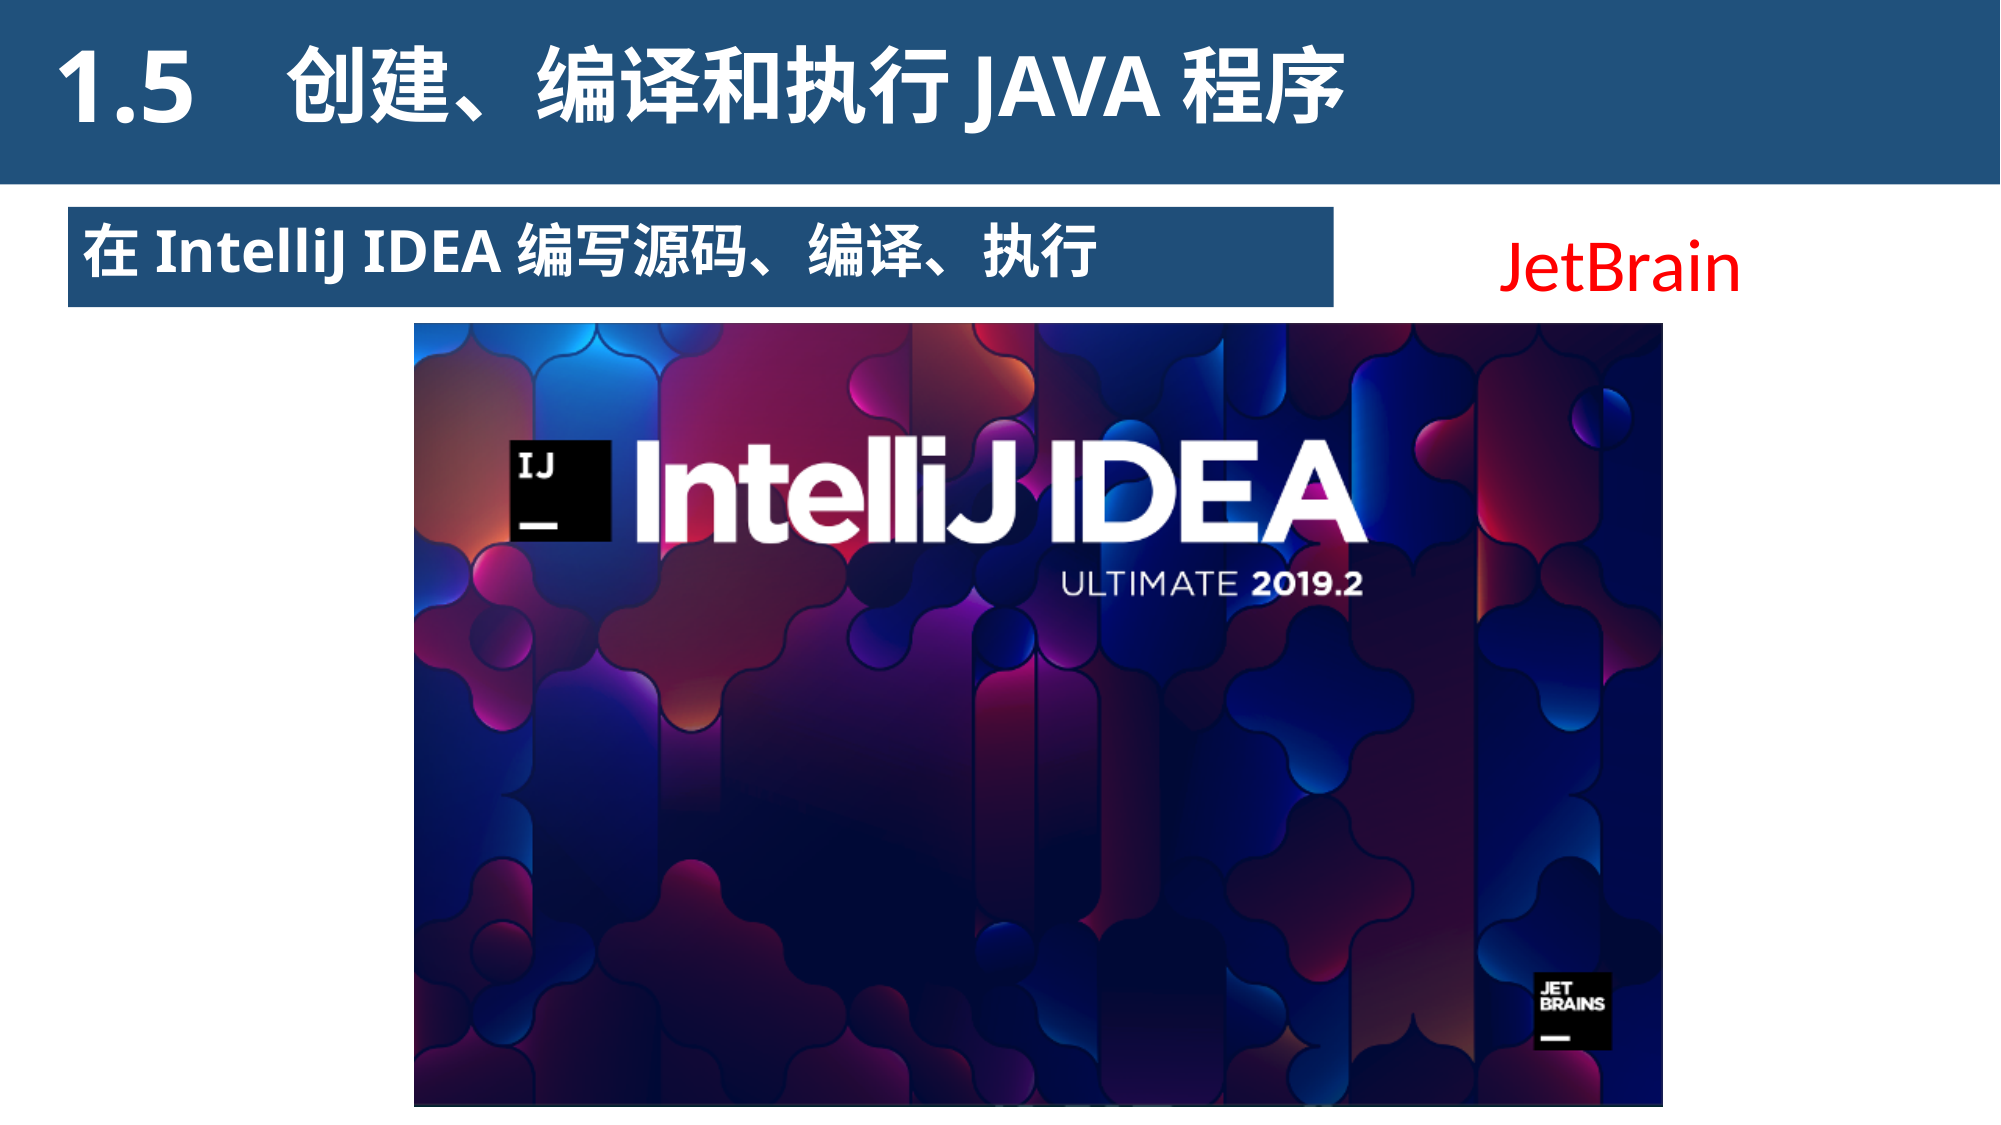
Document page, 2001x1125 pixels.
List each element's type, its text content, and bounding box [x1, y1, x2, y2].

list 创建、编译和执行JAVA程序 [270, 36, 1782, 119]
text_box JetBrain [1484, 209, 1759, 314]
picture [414, 323, 1663, 1107]
list 1.5 [38, 28, 244, 166]
text_box 在IntelliJ IDEA编写源码、编译、执行 [68, 206, 1334, 308]
